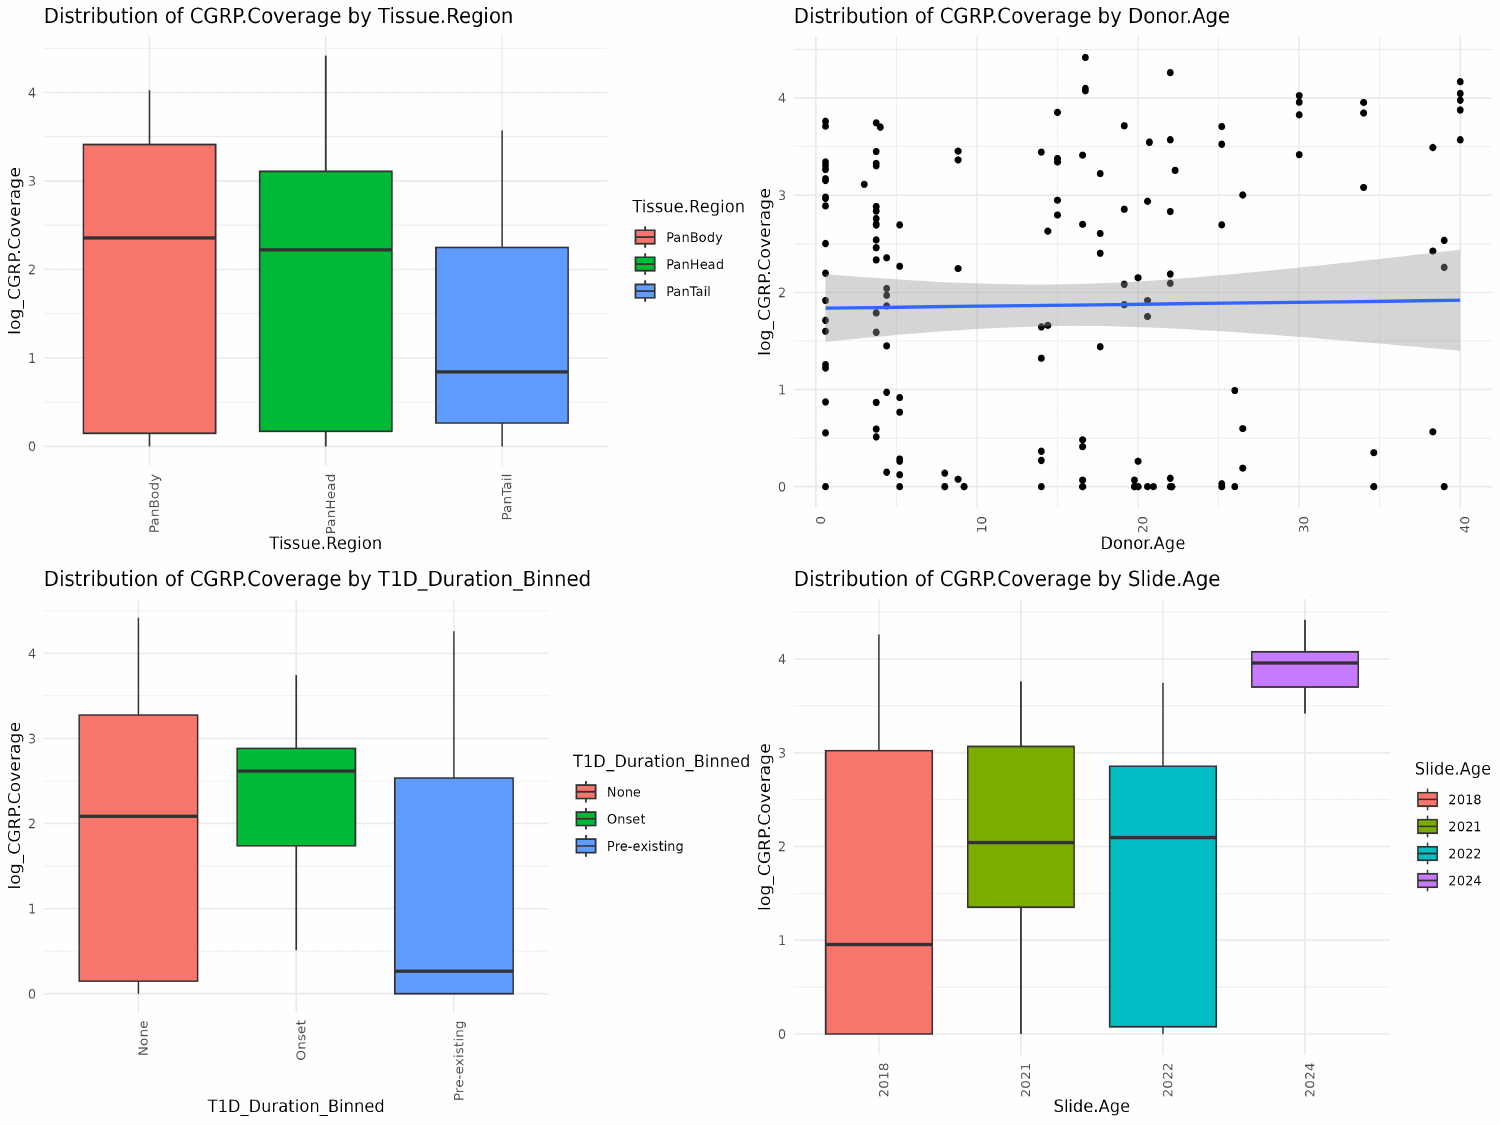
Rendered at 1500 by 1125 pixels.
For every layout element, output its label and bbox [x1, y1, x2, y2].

list [0, 0, 1500, 1125]
